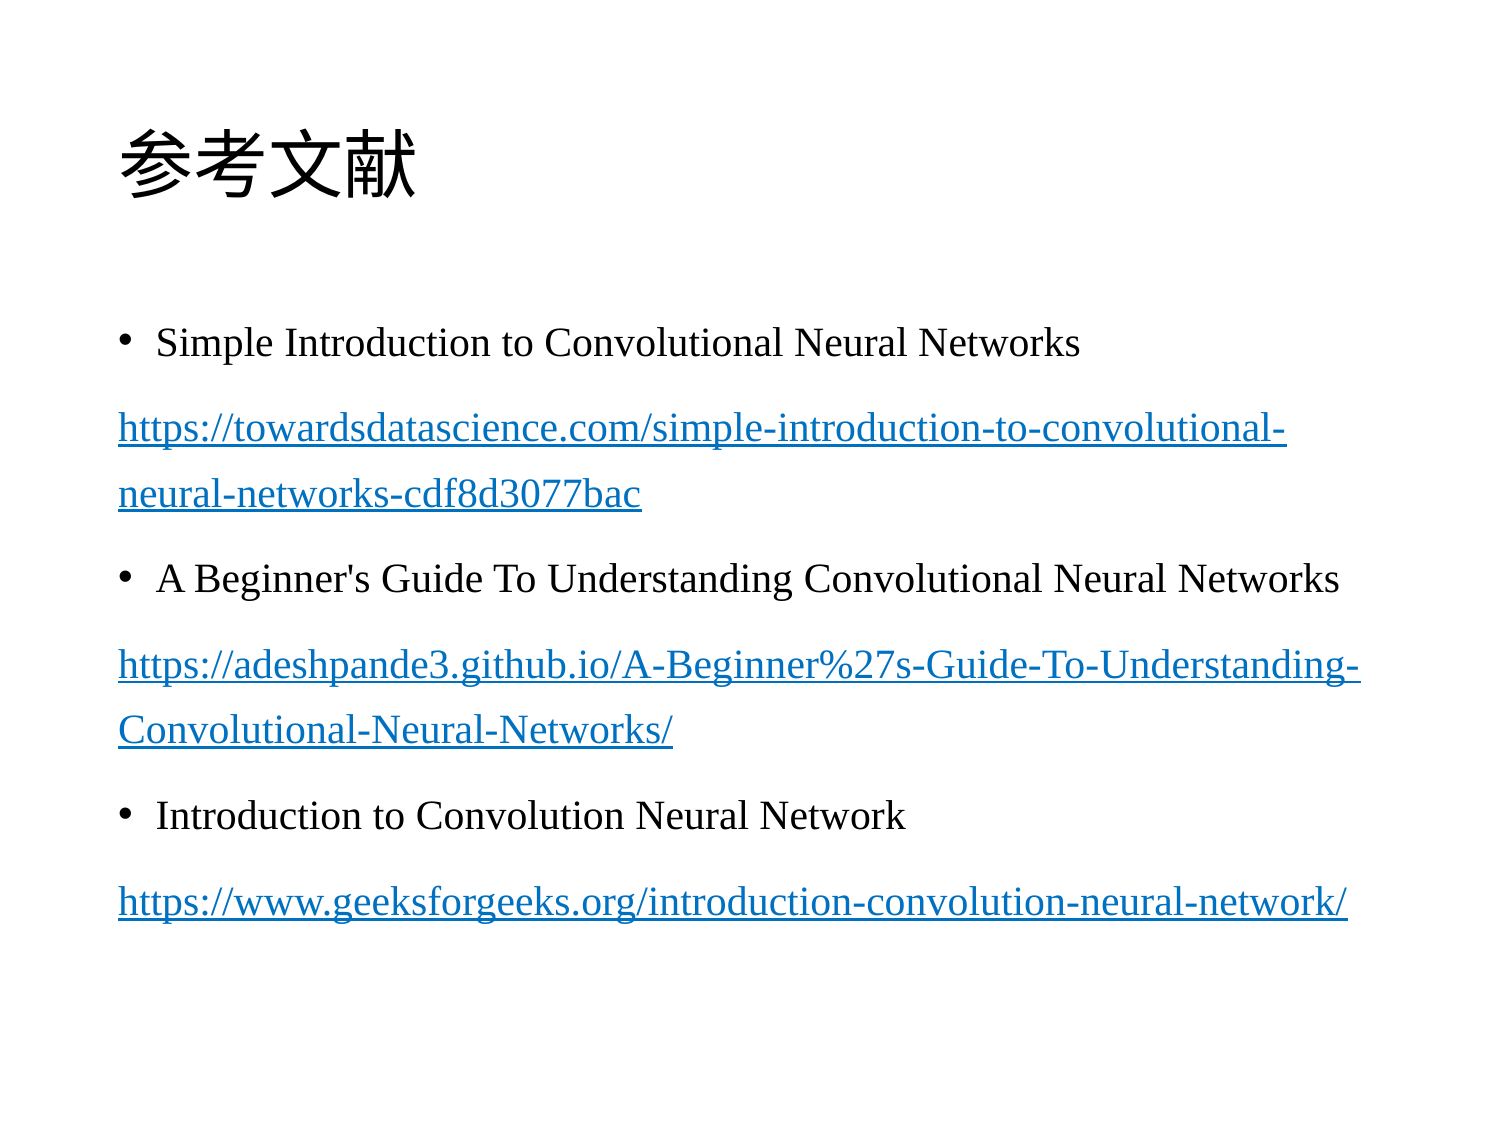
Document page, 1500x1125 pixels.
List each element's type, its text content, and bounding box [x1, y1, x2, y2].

list Simple Introduction to Convolutional Neural Networks https://towardsdatascience.com/simple-introduction-to-convolutional-neural-networks-cdf8d3077bac A Beginner's Guide To Understanding Convolutional Neural Networks https://adeshpande3.github.io/A-Beginner%27s-Guide-To-Understanding-Convolutional-Neural-Networks/ Introduction to Convolution Neural Network https://www.geeksforgeeks.org/introduction-convolution-neural-network/ [103, 291, 1397, 1006]
title 参考文献 [103, 59, 1397, 278]
